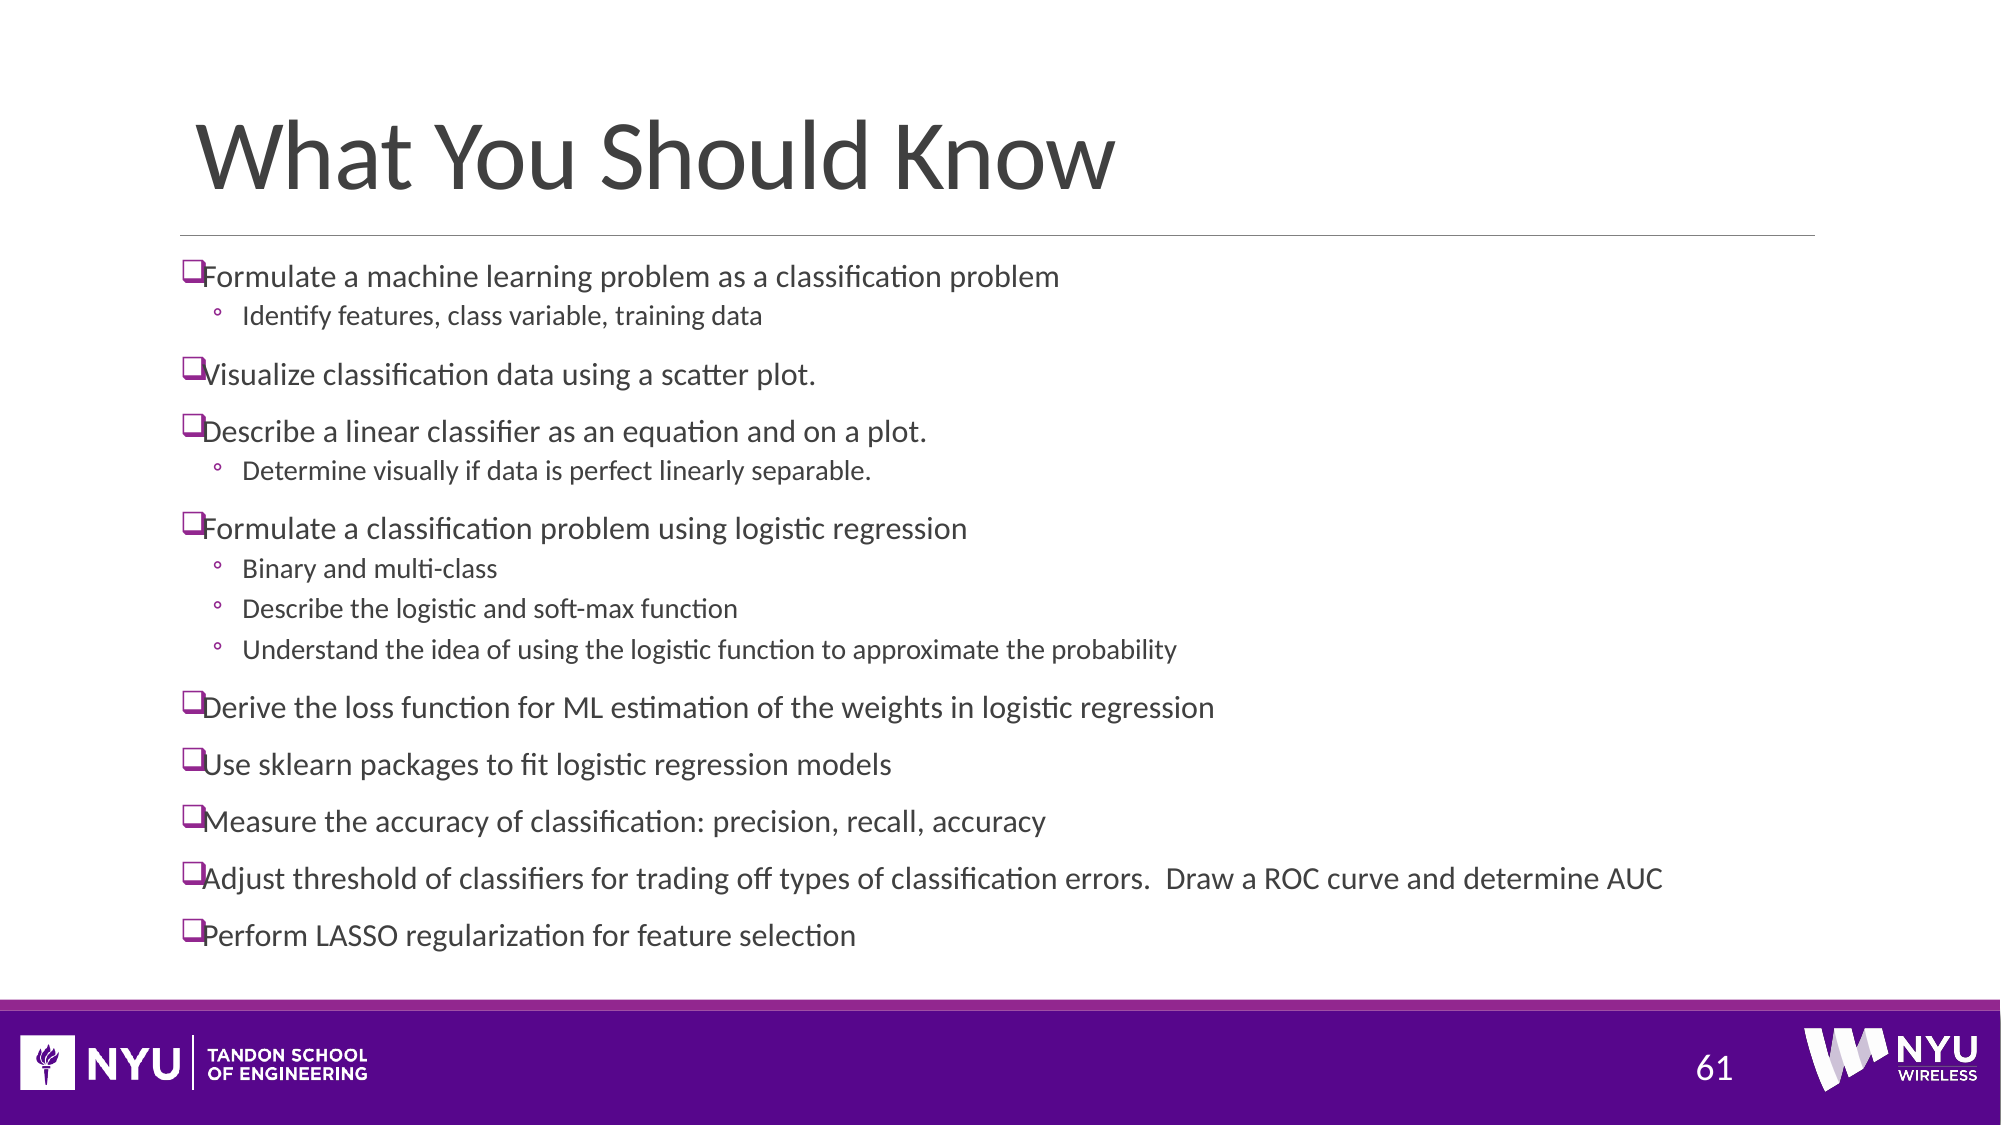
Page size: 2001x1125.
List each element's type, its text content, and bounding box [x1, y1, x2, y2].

title What You Should Know [180, 47, 1830, 218]
slide_number 61 [1533, 1035, 1749, 1096]
list Formulate a machine learning problem as a classification problem Identify features, class variable, training data Visualize classification data using a scatter plot. Describe a linear classifier as an equation and on a plot. Determine visually if data is perfect linearly separable. Formulate a classification problem using logistic regression Binary and multi-class Describe the logistic and soft-max function Understand the idea of using the logistic function to approximate the probability Derive the loss function for ML estimation of the weights in logistic regression Use sklearn packages to fit logistic regression models Measure the accuracy of classification: precision, recall, accuracy Adjust threshold of classifiers for trading off types of classification errors. Draw a ROC curve and determine AUC Perform LASSO regularization for feature selection [180, 252, 1830, 963]
